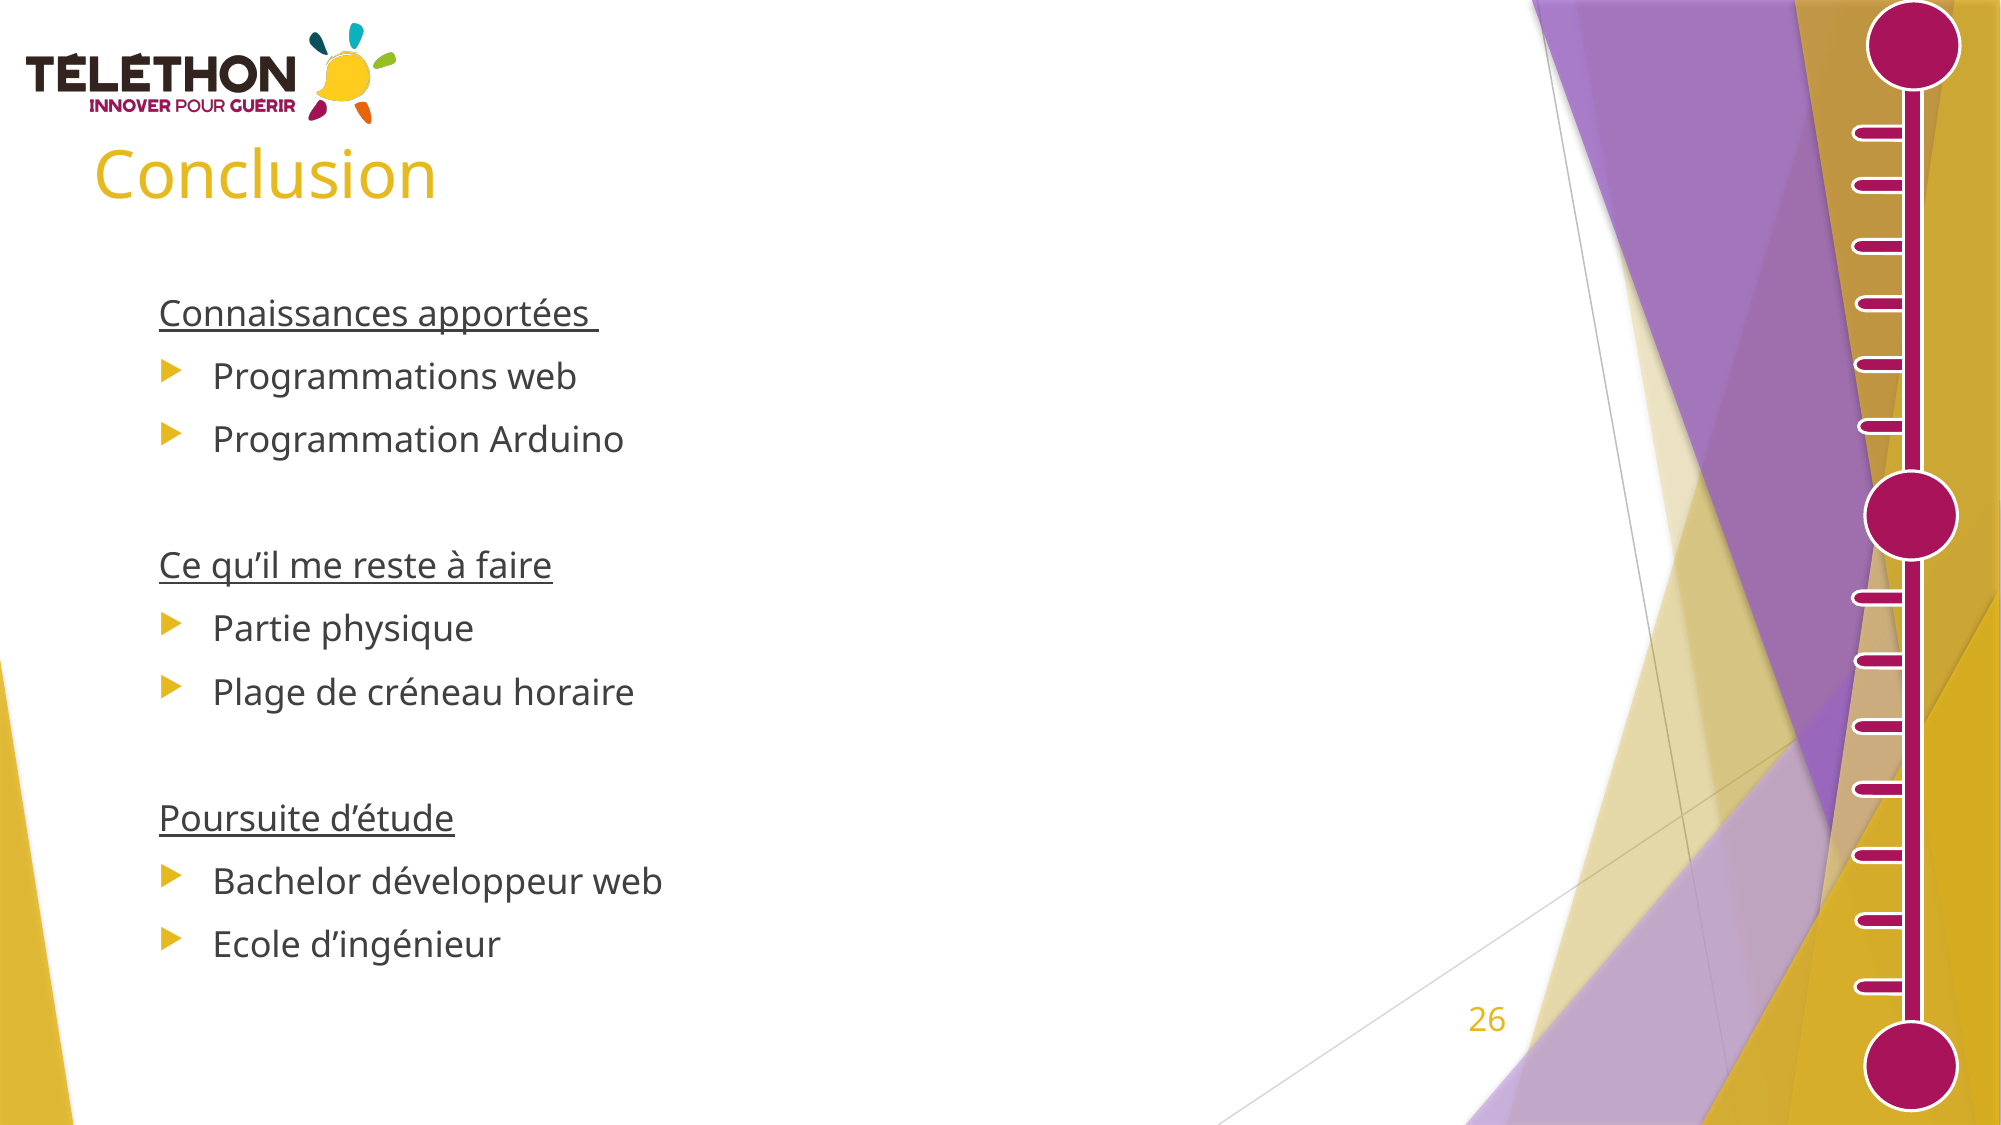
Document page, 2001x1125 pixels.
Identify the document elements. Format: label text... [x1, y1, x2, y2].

text_box [1854, 295, 1902, 313]
text_box [1851, 124, 1902, 142]
text_box [1851, 846, 1902, 865]
text_box [1851, 717, 1902, 736]
text_box [1902, 91, 1924, 470]
text_box [1863, 469, 1960, 562]
text_box [1853, 652, 1902, 670]
text_box [1902, 561, 1924, 1021]
slide_number 26 [1409, 991, 1522, 1051]
text_box [1850, 589, 1902, 607]
text_box Connaissances apportées Programmations web Programmation Arduino Ce qu’il me reste à faire Partie physique Plage de créneau horaire Poursuite d’étude Bachelor développeur web Ecole d’ingénieur [143, 283, 1453, 973]
text_box [1851, 780, 1902, 798]
text_box [1853, 355, 1902, 374]
text_box [1863, 1020, 1960, 1113]
text_box [1851, 176, 1902, 195]
text_box [1865, 0, 1962, 92]
picture [22, 22, 397, 124]
text_box [1853, 978, 1902, 996]
text_box [1854, 912, 1902, 930]
text_box [1857, 417, 1902, 435]
title Conclusion [78, 124, 551, 239]
text_box [1850, 237, 1902, 256]
